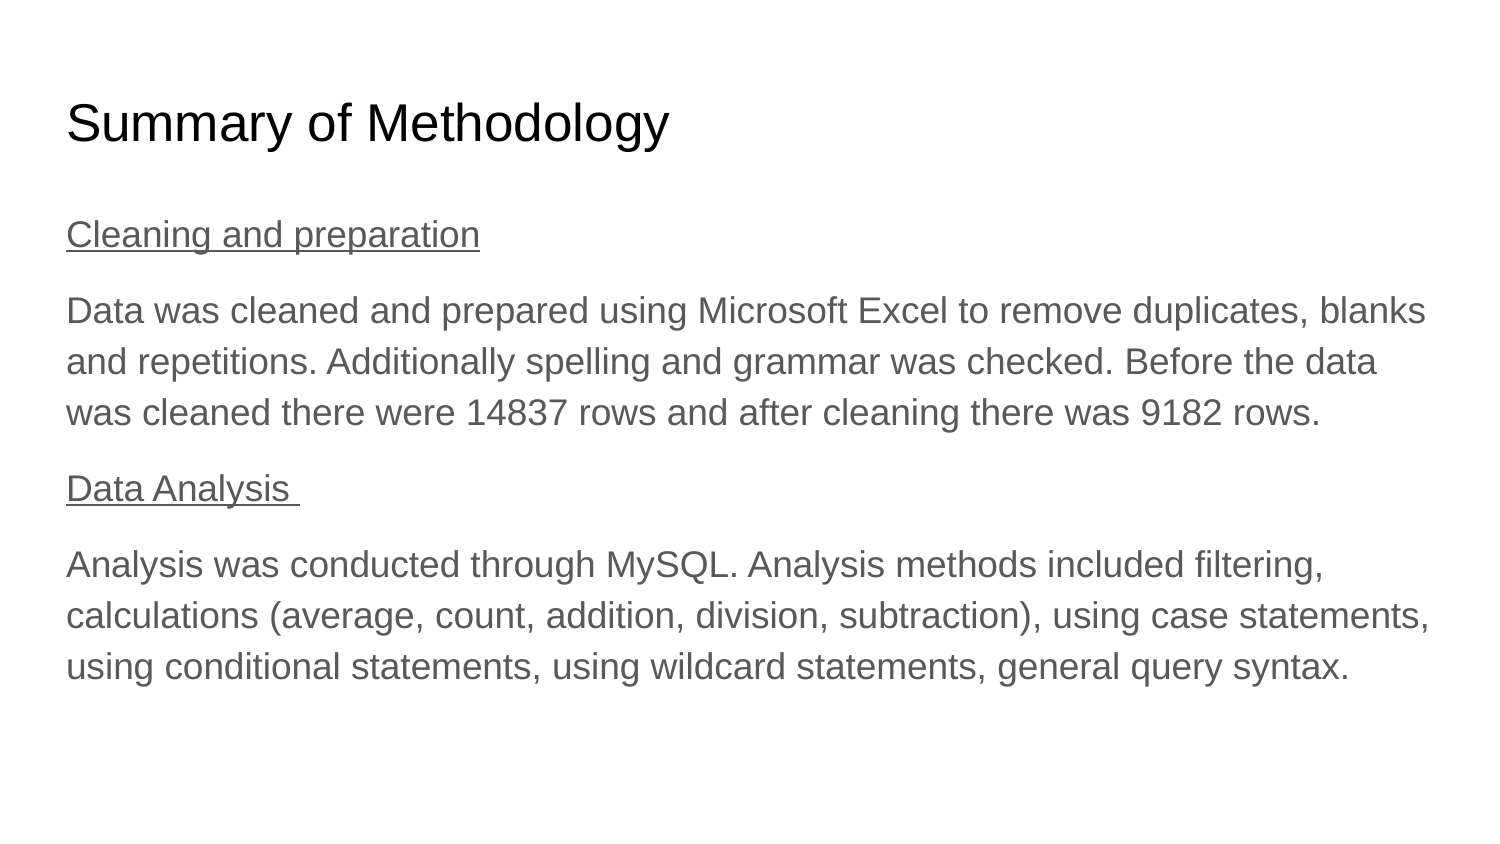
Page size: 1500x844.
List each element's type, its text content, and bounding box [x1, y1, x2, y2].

title Summary of Methodology [51, 72, 1449, 167]
list Cleaning and preparation Data was cleaned and prepared using Microsoft Excel to remove duplicates, blanks and repetitions. Additionally spelling and grammar was checked. Before the data was cleaned there were 14837 rows and after cleaning there was 9182 rows. Data Analysis Analysis was conducted through MySQL. Analysis methods included filtering, calculations (average, count, addition, division, subtraction), using case statements, using conditional statements, using wildcard statements, general query syntax. [51, 189, 1449, 750]
